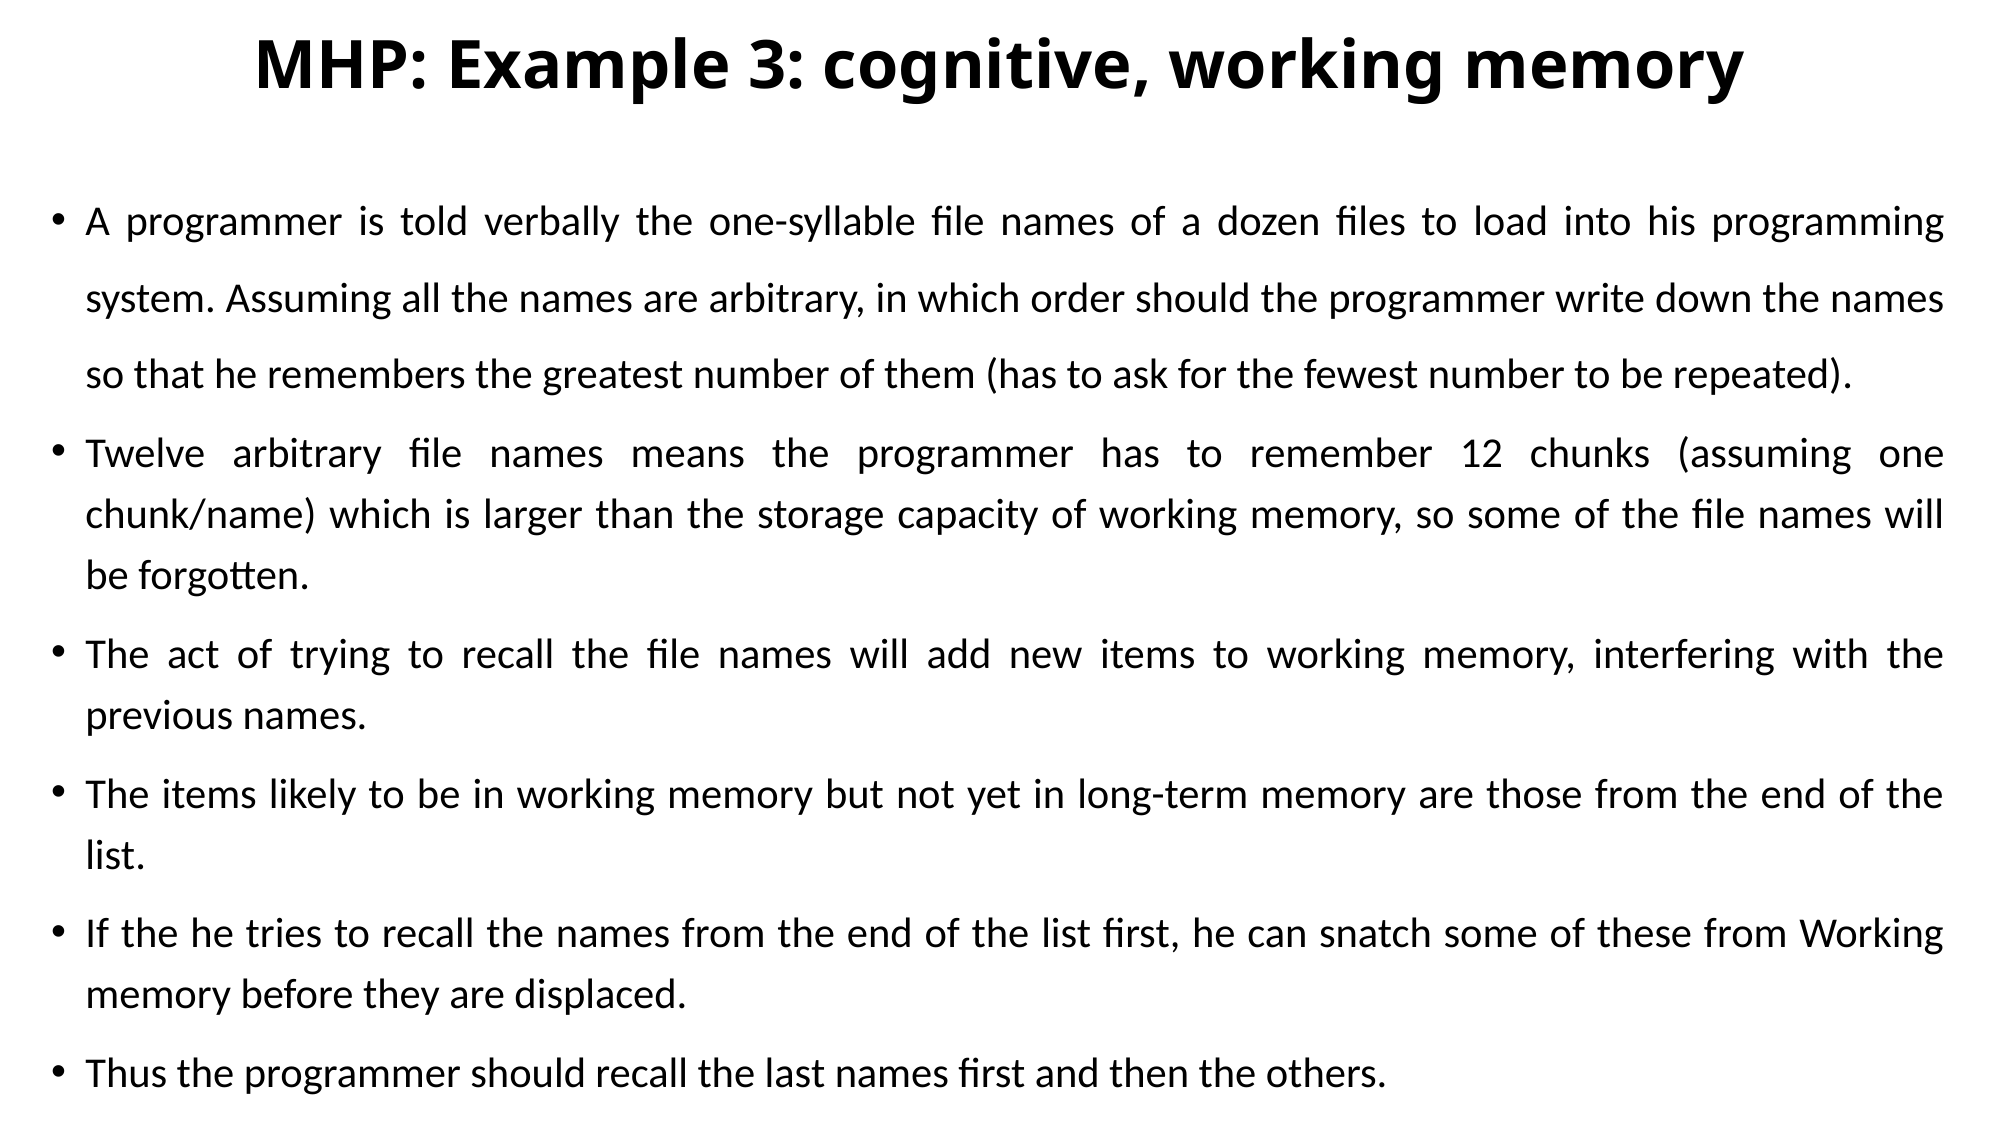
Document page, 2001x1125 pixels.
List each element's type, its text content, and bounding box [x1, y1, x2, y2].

title MHP: Example 3: cognitive, working memory [137, 23, 1863, 112]
list A programmer is told verbally the one-syllable file names of a dozen files to load into his programming system. Assuming all the names are arbitrary, in which order should the programmer write down the names so that he remembers the greatest number of them (has to ask for the fewest number to be repeated). Twelve arbitrary file names means the programmer has to remember 12 chunks (assuming one chunk/name) which is larger than the storage capacity of working memory, so some of the file names will be forgotten. The act of trying to recall the file names will add new items to working memory, interfering with the previous names. The items likely to be in working memory but not yet in long-term memory are those from the end of the list. If the he tries to recall the names from the end of the list first, he can snatch some of these from Working memory before they are displaced. Thus the programmer should recall the last names first and then the others. [35, 160, 1961, 1125]
